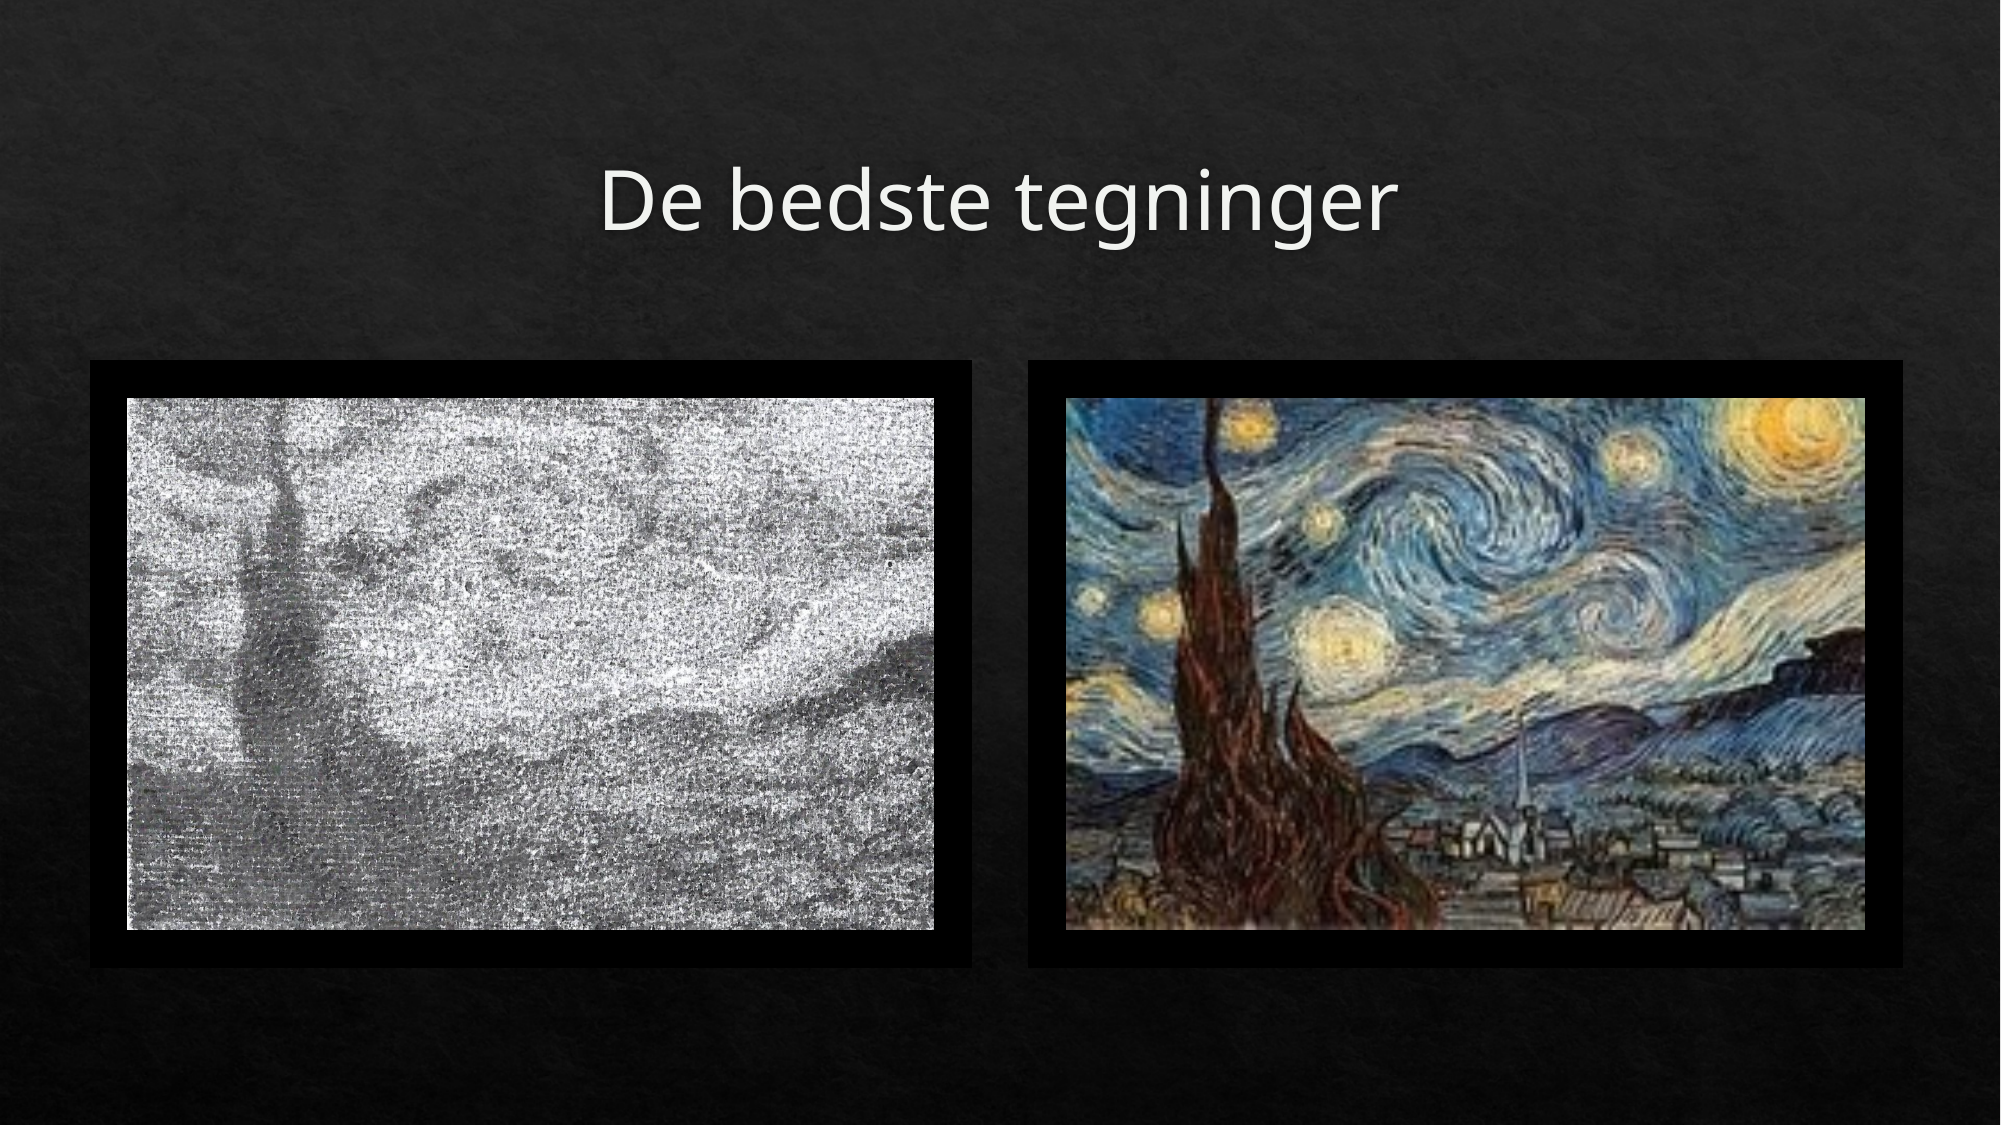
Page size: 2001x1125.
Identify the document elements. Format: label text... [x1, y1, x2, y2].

title De bedste tegninger [149, 99, 1849, 307]
picture [1065, 397, 1866, 931]
picture [126, 397, 935, 931]
